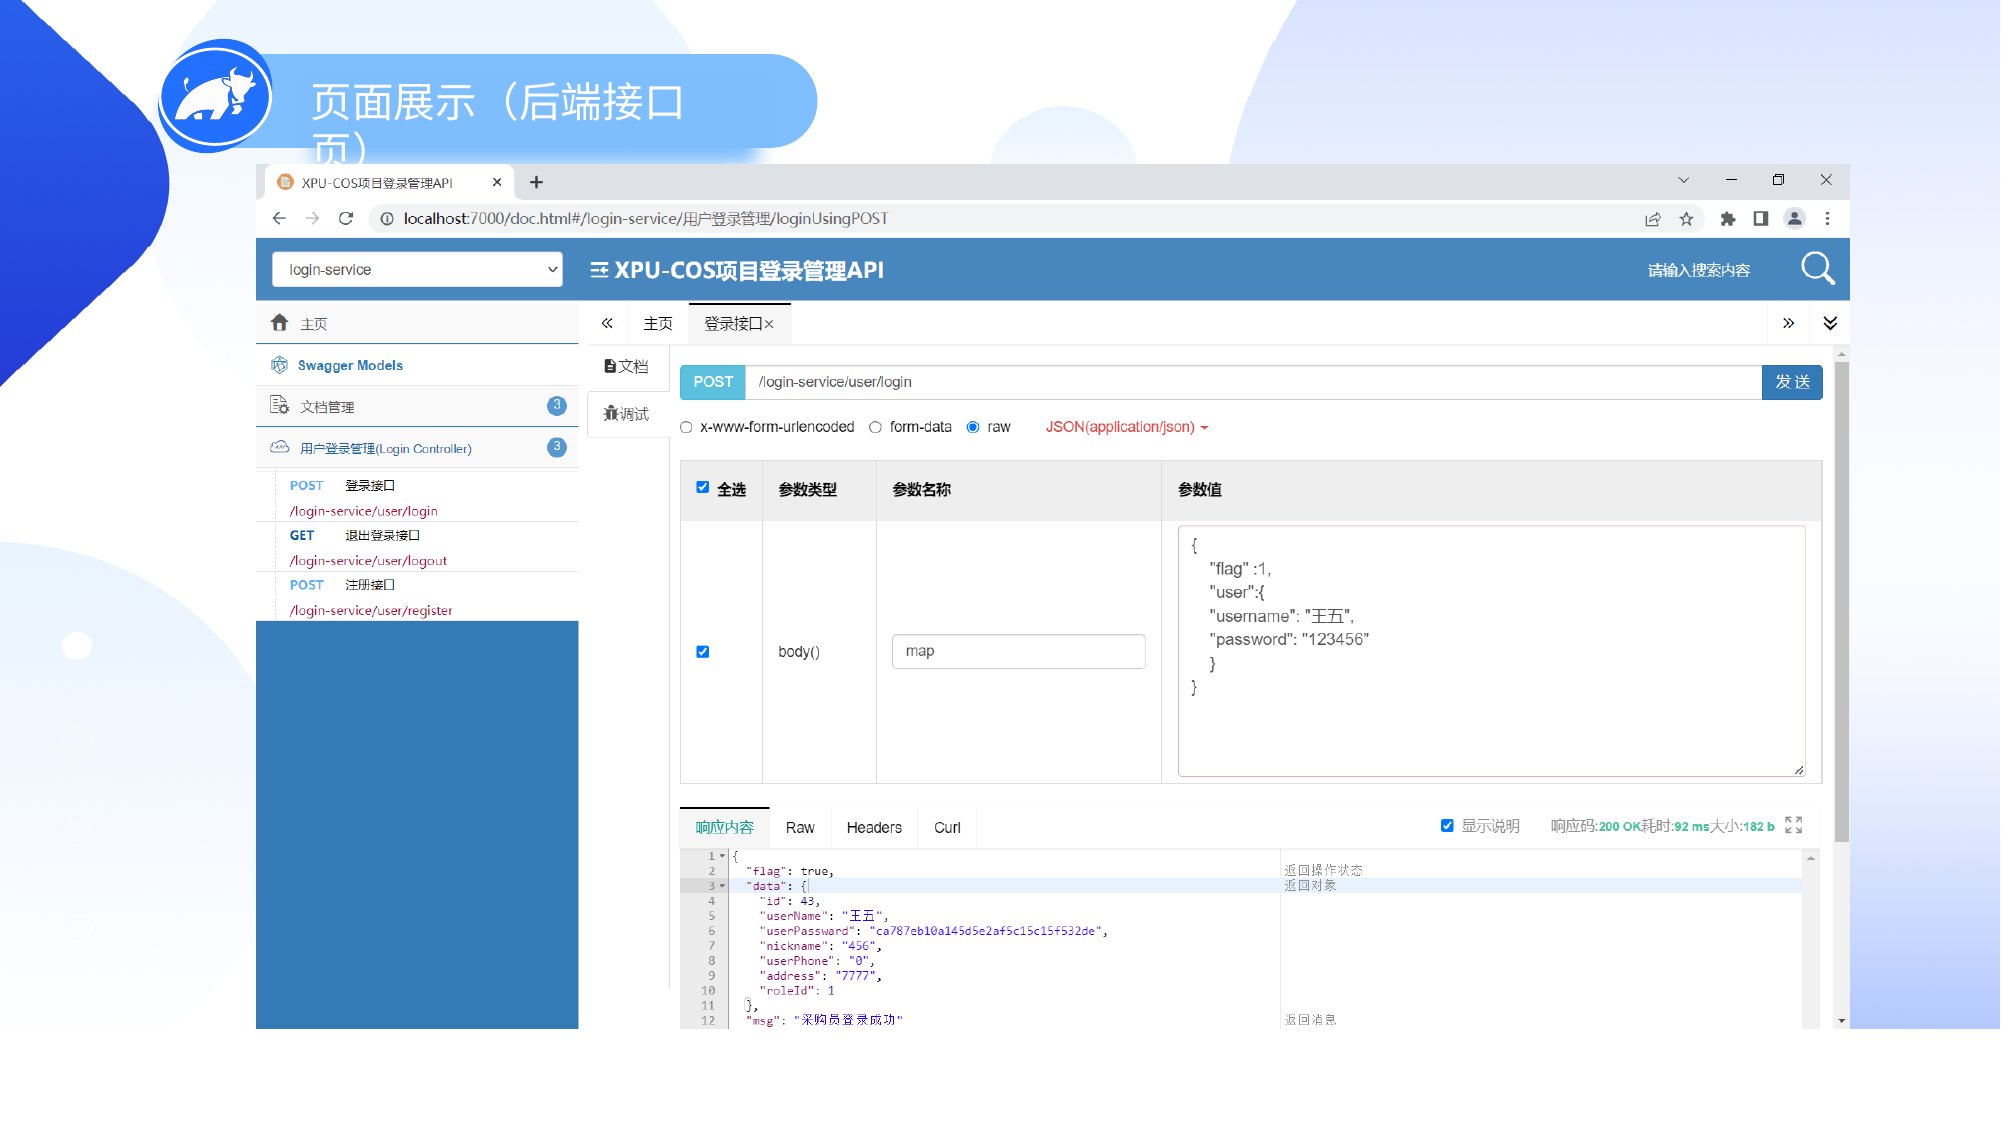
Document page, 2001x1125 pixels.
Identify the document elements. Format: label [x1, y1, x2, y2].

text_box [153, 43, 818, 149]
picture [0, 0, 2000, 1029]
